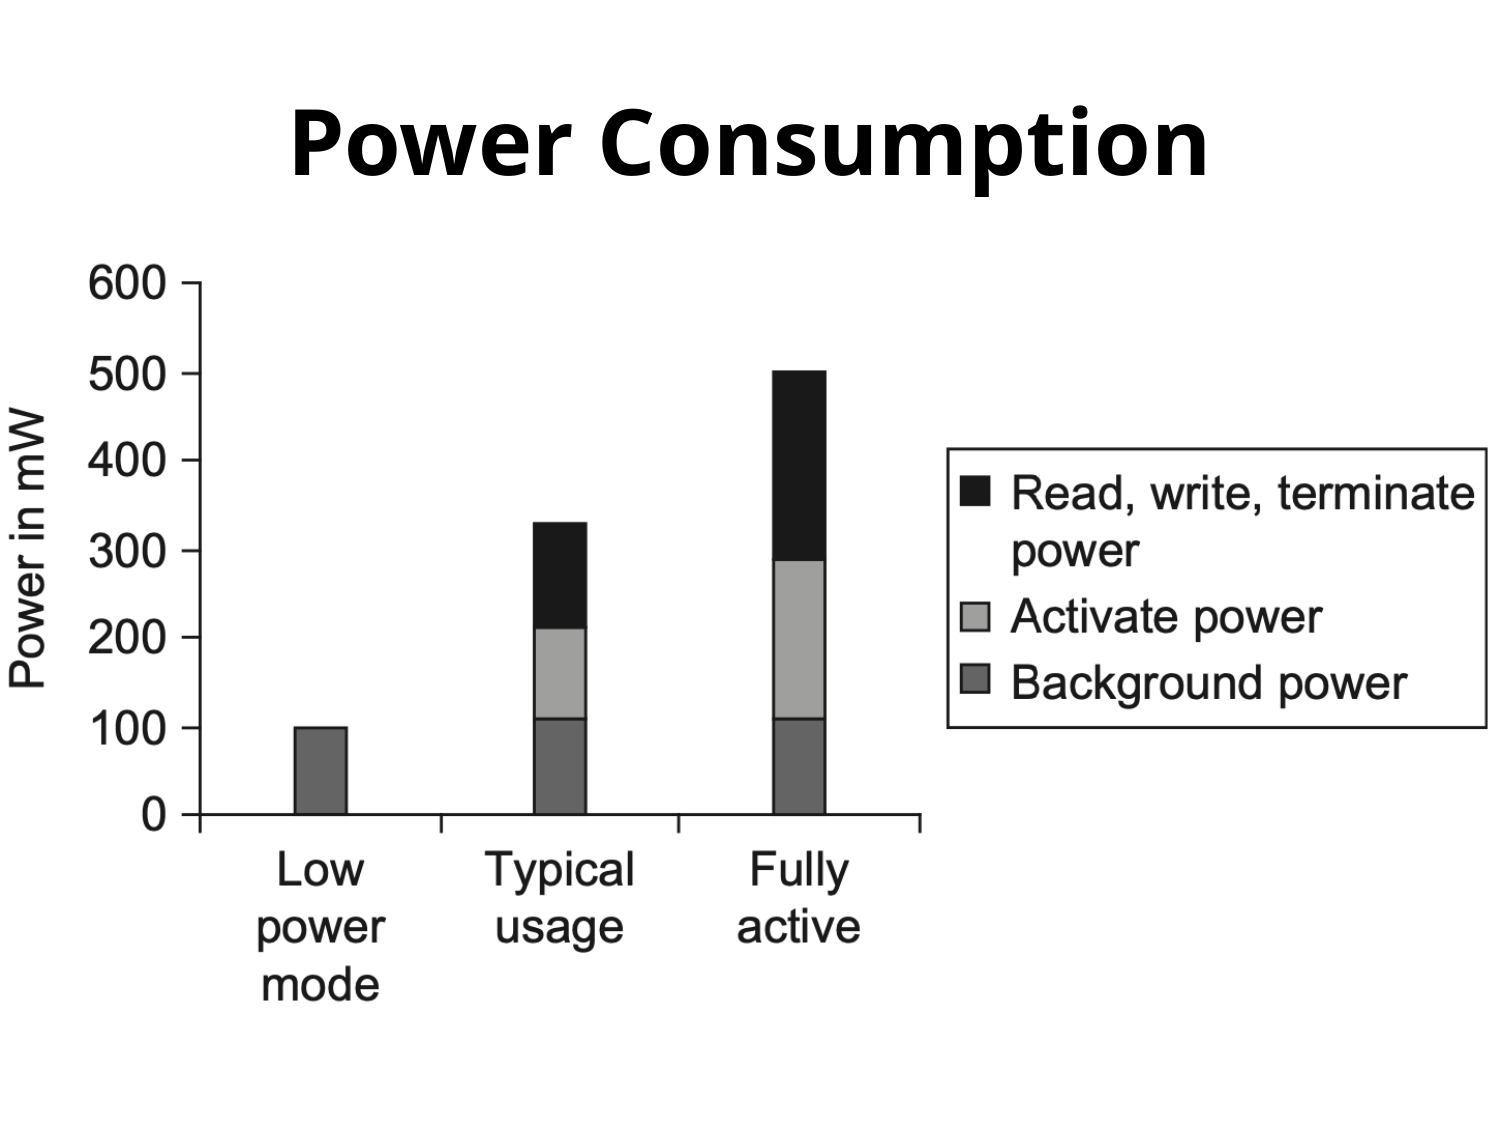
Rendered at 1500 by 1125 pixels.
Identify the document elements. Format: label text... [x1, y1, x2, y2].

title Power Consumption [0, 45, 1500, 233]
picture [0, 244, 1500, 1013]
